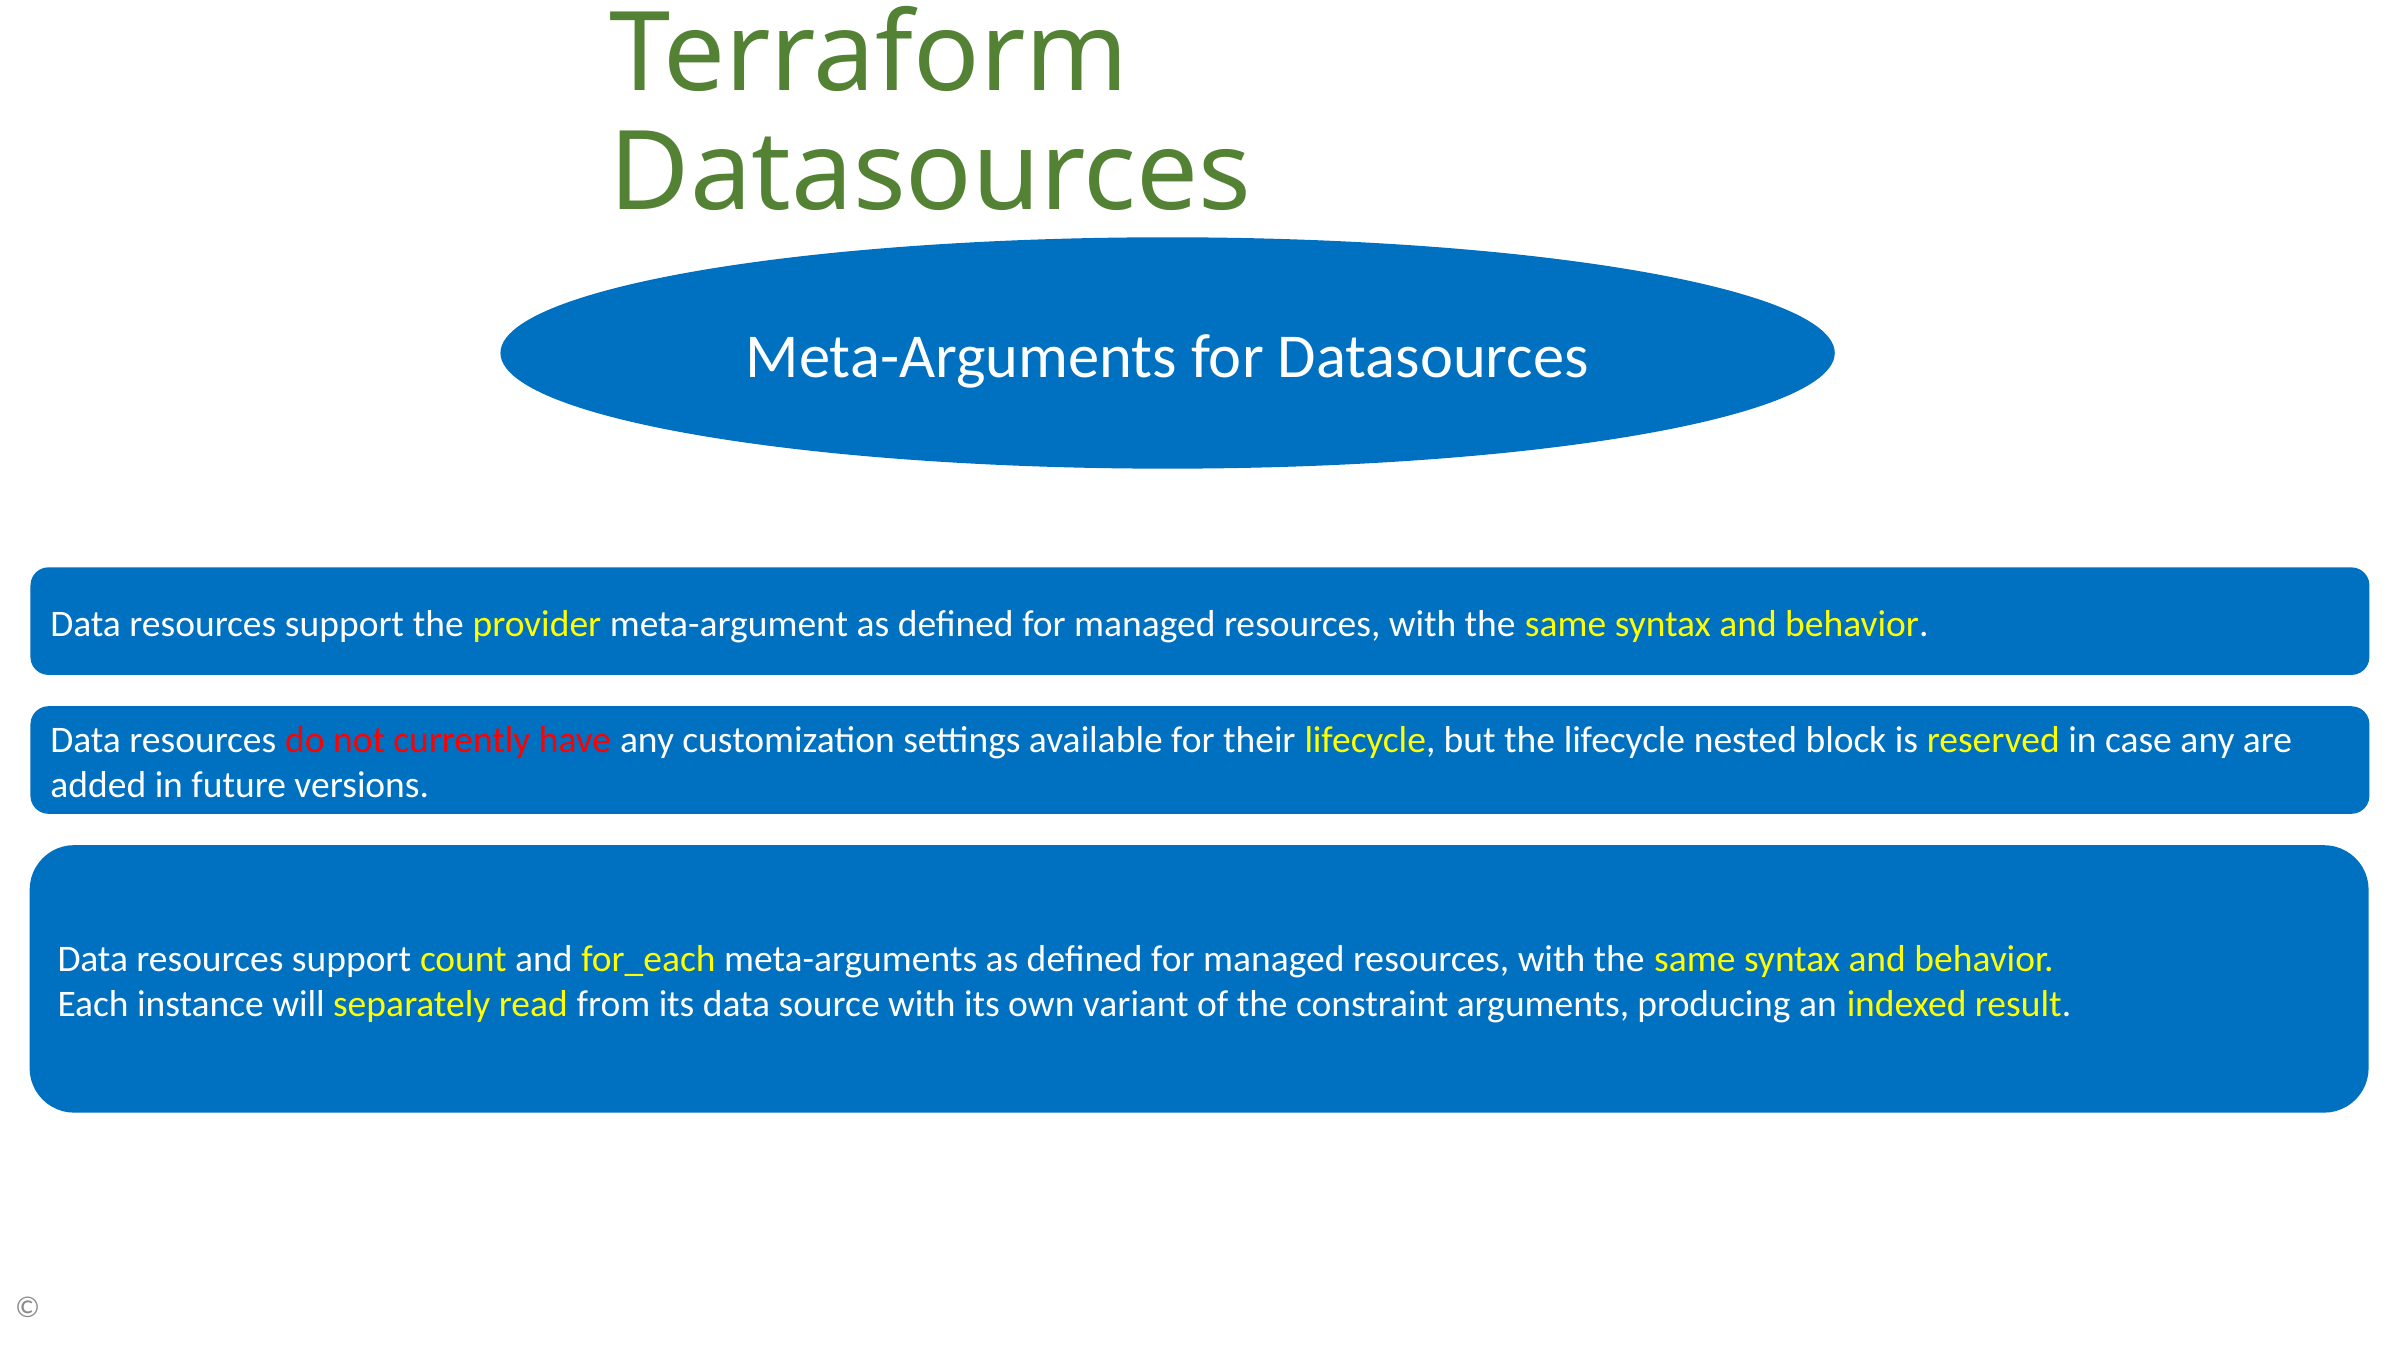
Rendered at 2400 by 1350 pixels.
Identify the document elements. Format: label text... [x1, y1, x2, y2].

title Terraform Datasources [591, 16, 1649, 212]
text_box Data resources support count and for_each meta-arguments as defined for managed resources, with the same syntax and behavior. Each instance will separately read from its data source with its own variant of the constraint arguments, producing an indexed result. [28, 844, 2370, 1114]
text_box Data resources do not currently have any customization settings available for their lifecycle, but the lifecycle nested block is reserved in case any are added in future versions. [29, 705, 2371, 815]
text_box Meta-Arguments for Datasources [499, 236, 1836, 470]
footer © [0, 1269, 810, 1342]
text_box Data resources support the provider meta-argument as defined for managed resources, with the same syntax and behavior. [29, 566, 2371, 676]
